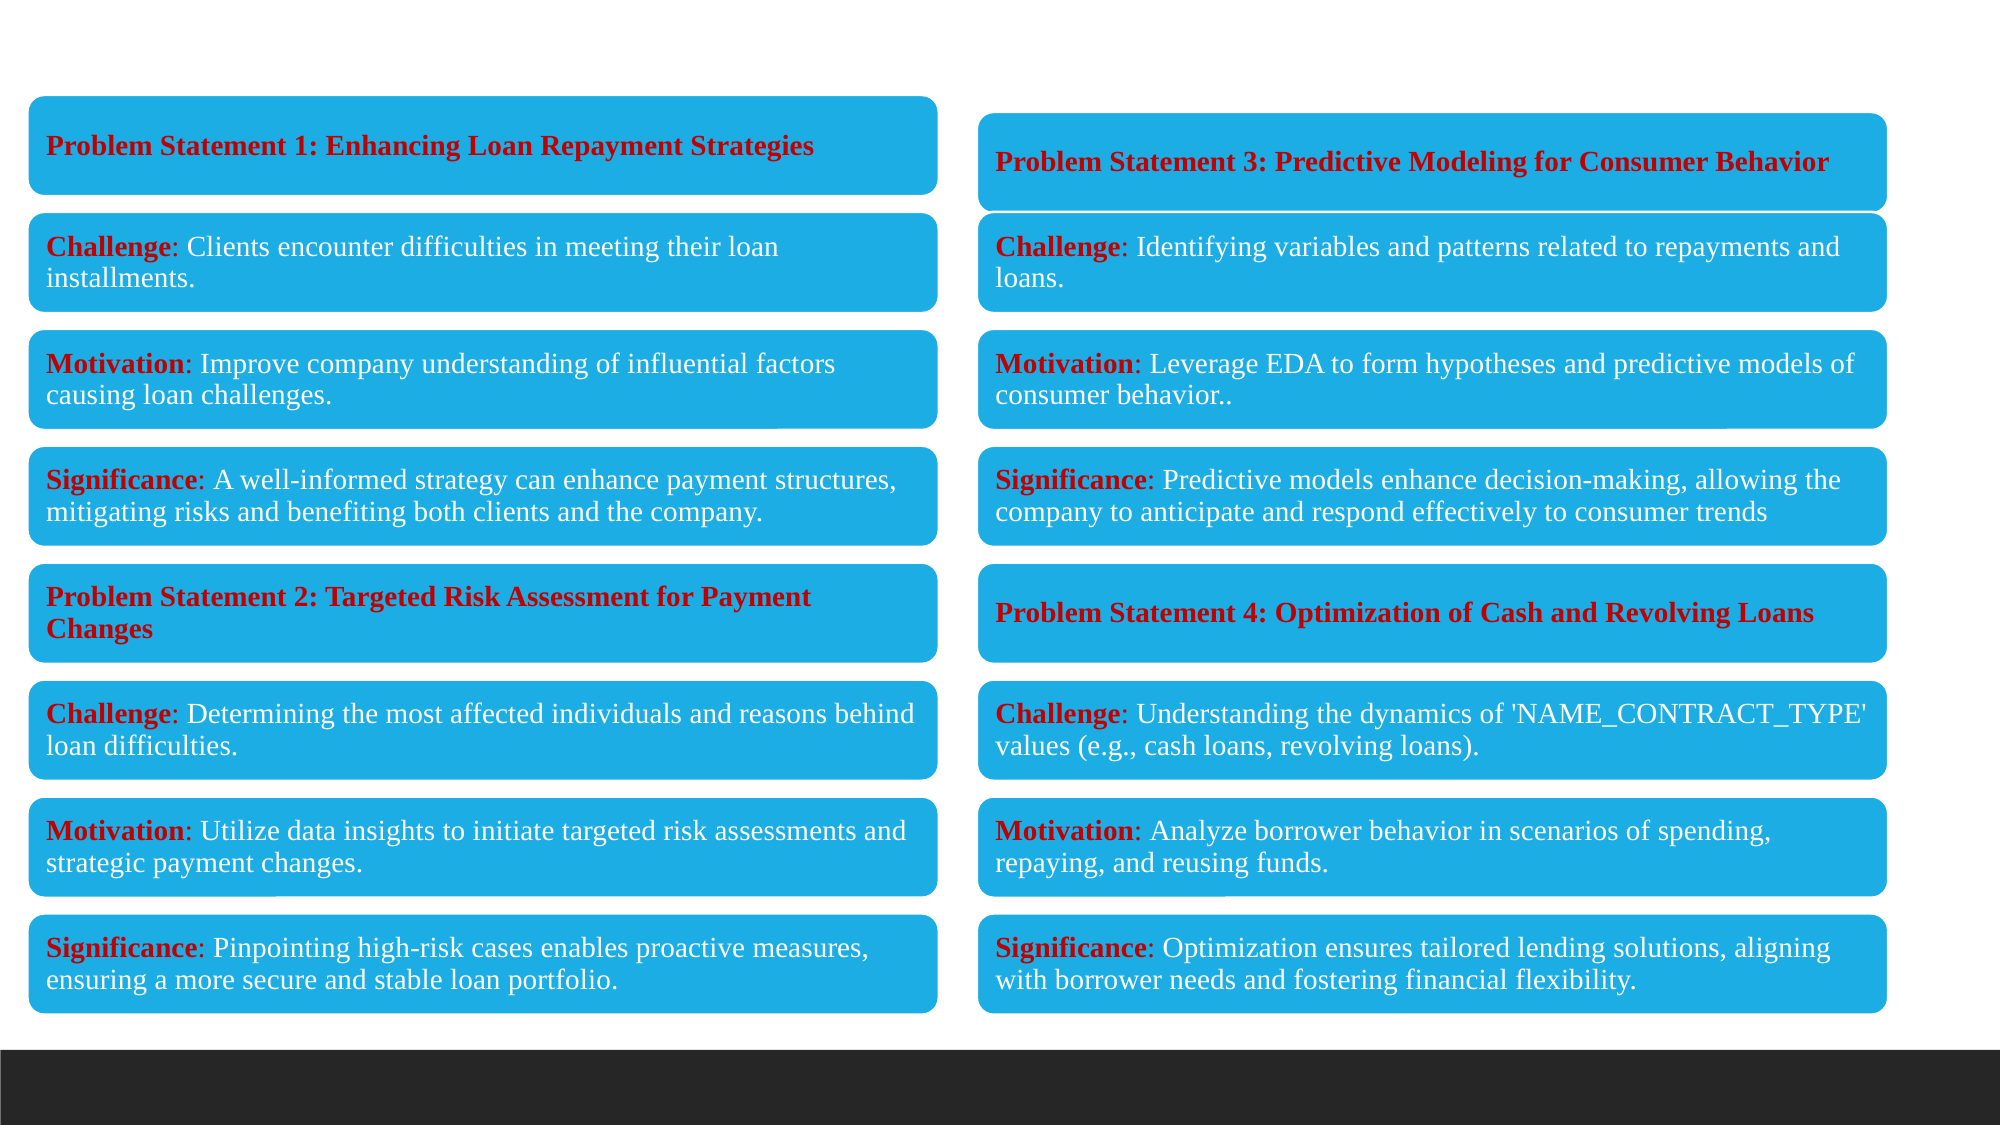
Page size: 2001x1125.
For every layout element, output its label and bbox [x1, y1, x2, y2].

text_box [976, 88, 1889, 1022]
text_box [26, 88, 940, 1022]
